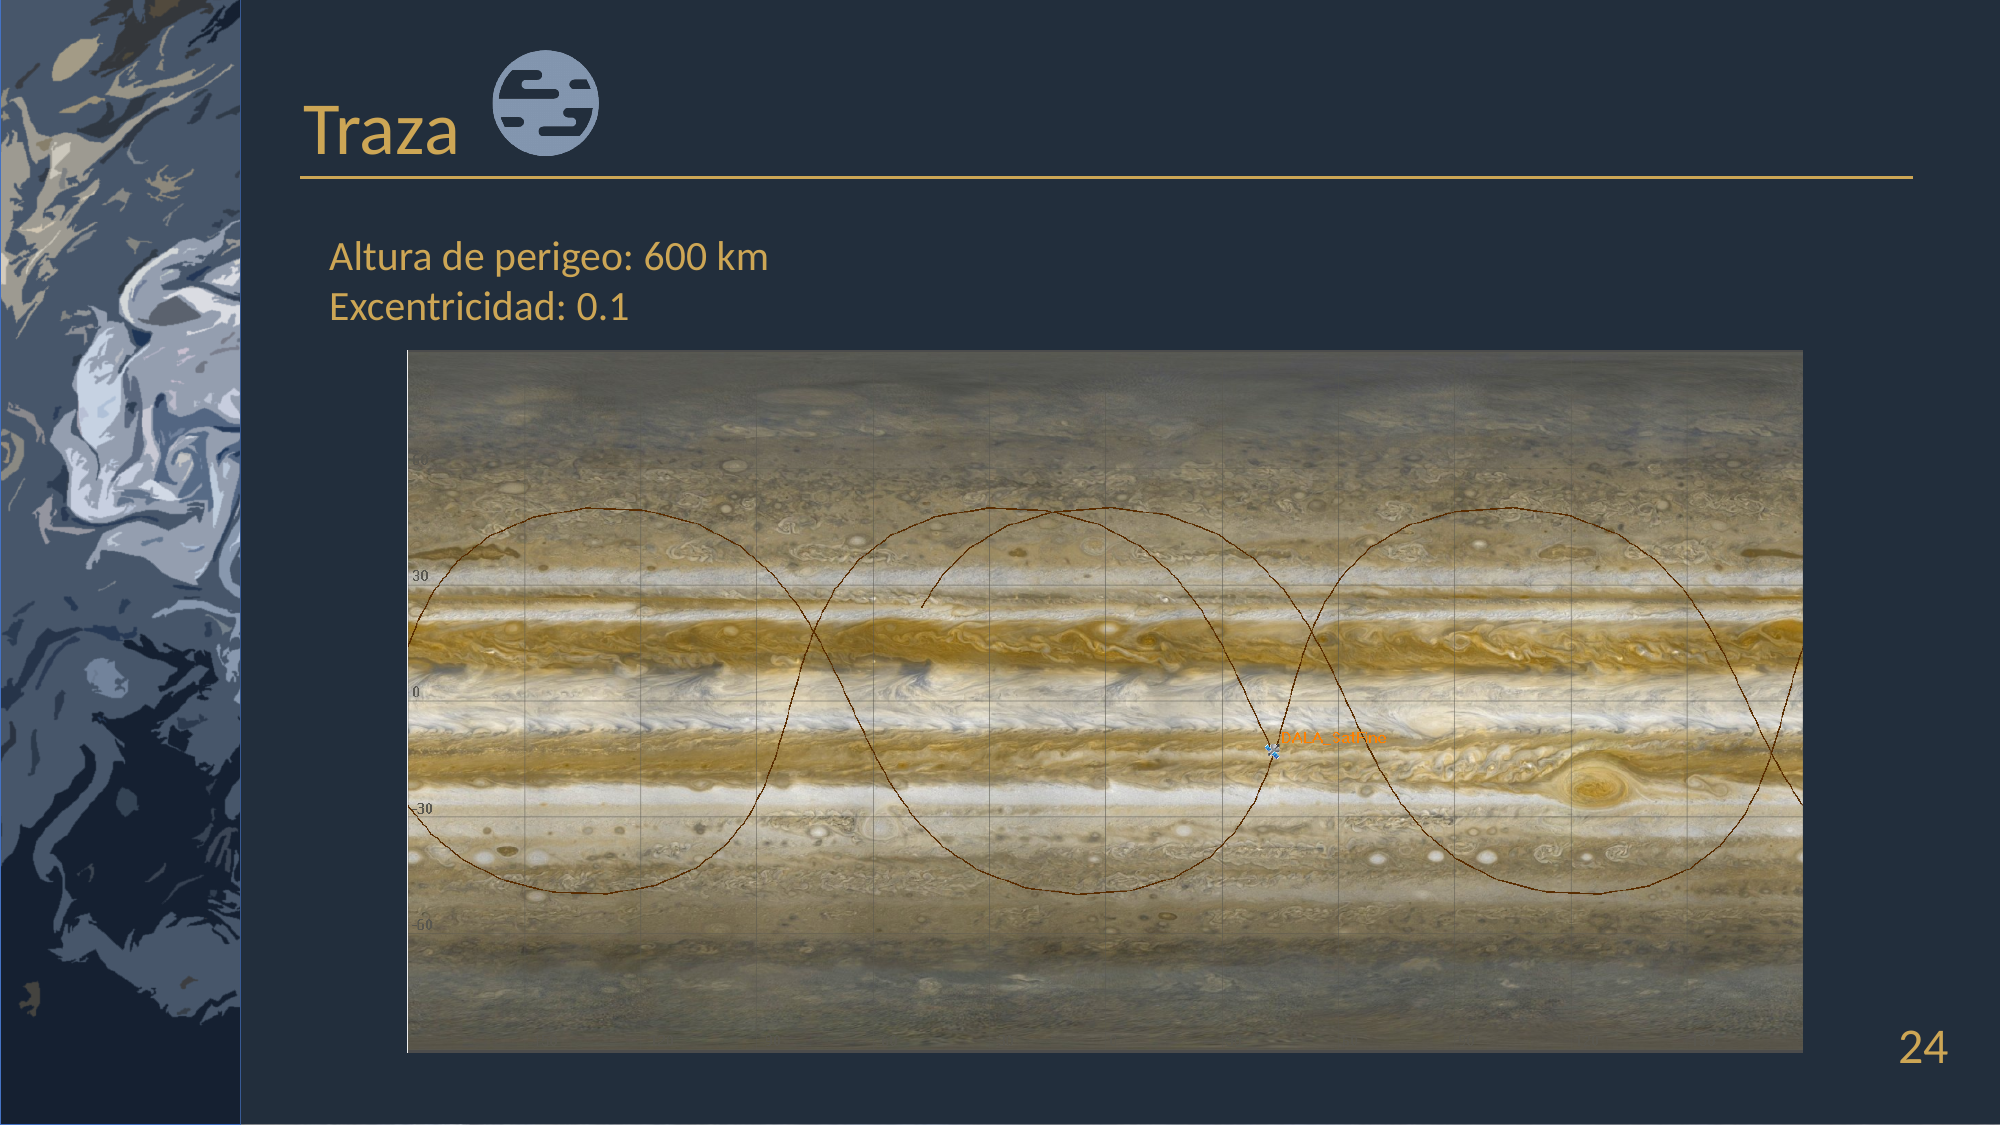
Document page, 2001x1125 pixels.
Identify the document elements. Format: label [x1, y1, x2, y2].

picture [241, 0, 2000, 1125]
list [0, 0, 241, 1125]
